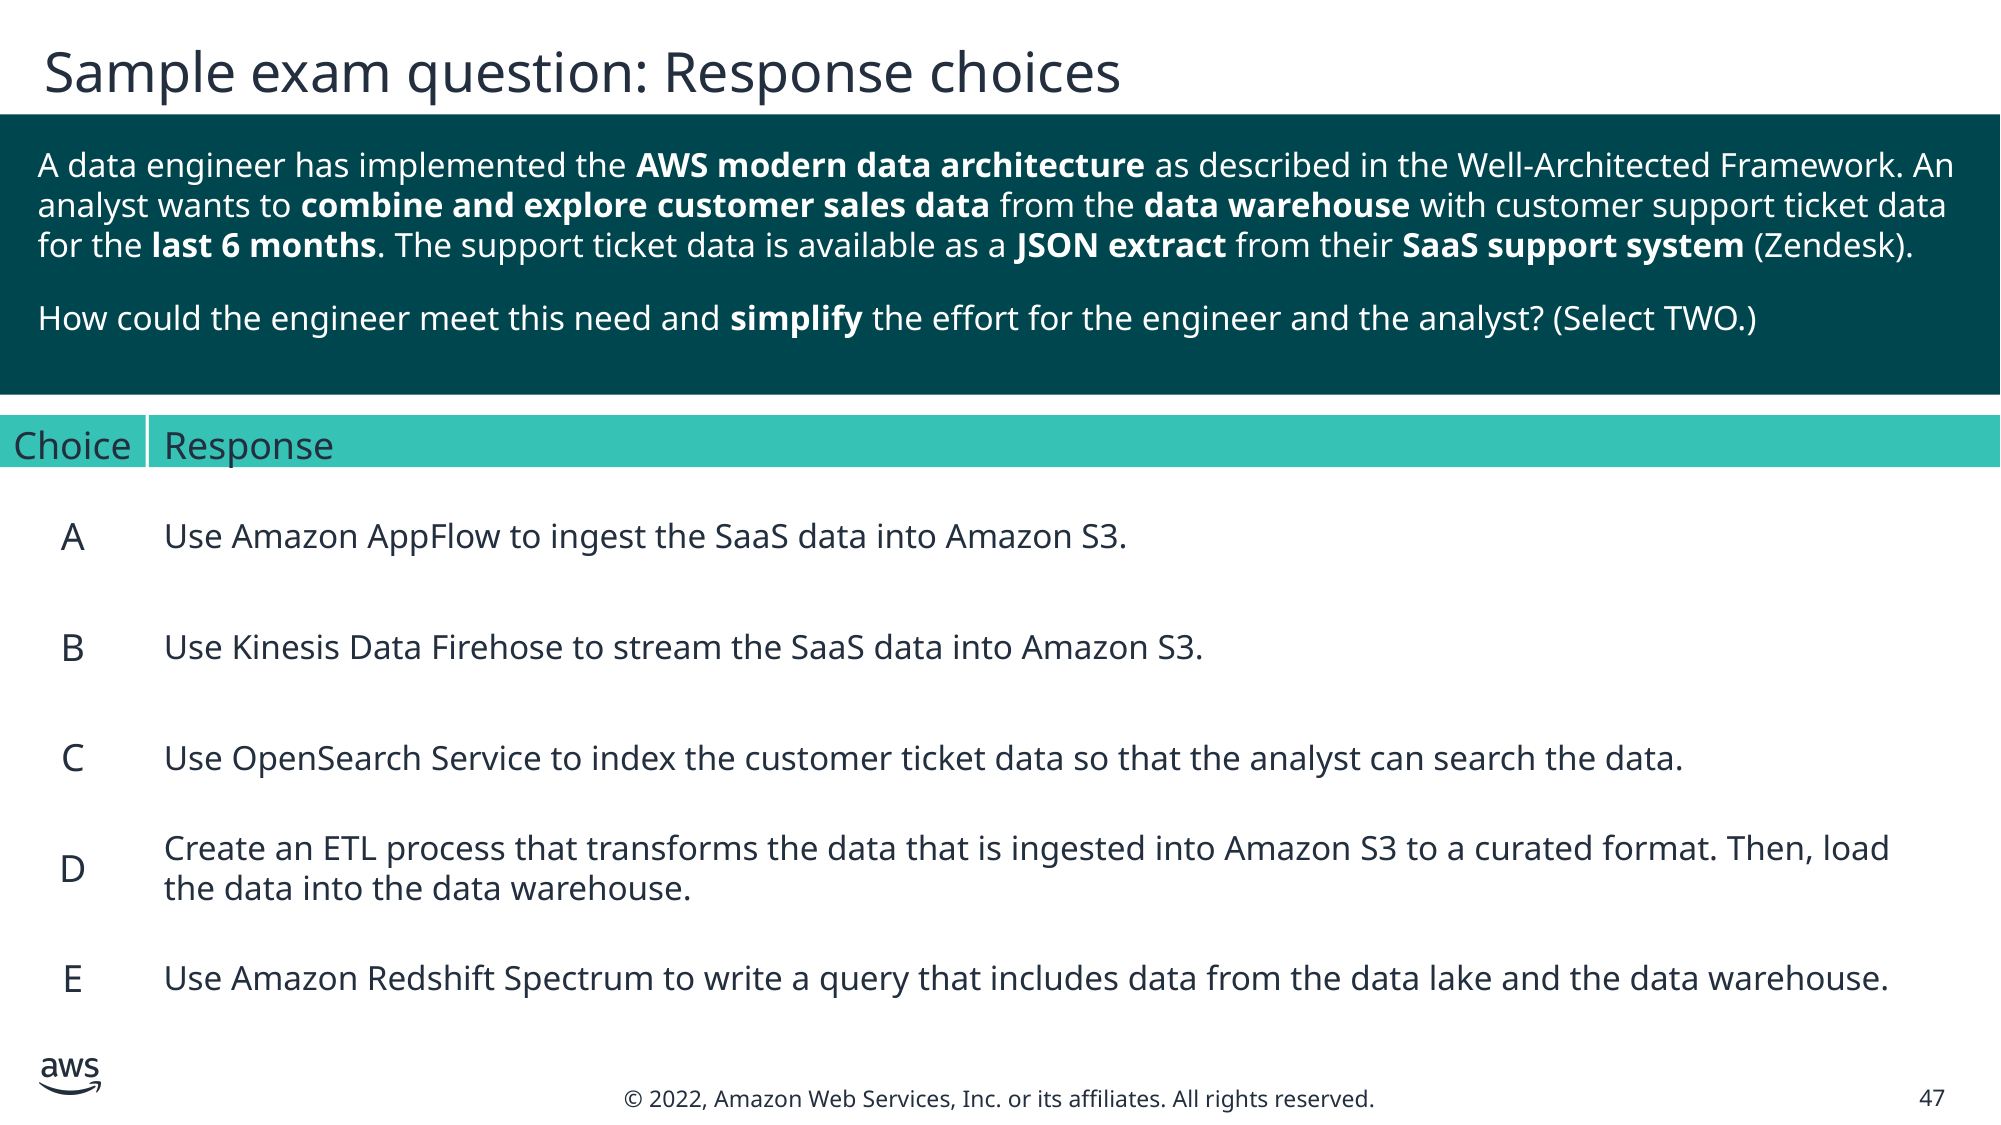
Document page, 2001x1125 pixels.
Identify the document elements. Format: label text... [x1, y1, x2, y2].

text_box Use OpenSearch Service to index the customer ticket data so that the analyst can search the data. [148, 704, 1949, 810]
text_box D [0, 814, 146, 920]
text_box C [0, 704, 146, 810]
text_box Response [148, 415, 2000, 468]
slide_number 47 [1881, 1077, 1961, 1121]
text_box Use Amazon Redshift Spectrum to write a query that includes data from the data lake and the data warehouse. [148, 924, 1949, 1030]
text_box E [0, 924, 146, 1030]
text_box Use Kinesis Data Firehose to stream the SaaS data into Amazon S3. [148, 593, 1949, 699]
text_box Use Amazon AppFlow to ingest the SaaS data into Amazon S3. [148, 483, 1949, 589]
text_box Choice [0, 415, 146, 468]
title Sample exam question: Response choices [29, 29, 1961, 112]
text_box Create an ETL process that transforms the data that is ingested into Amazon S3 to a curated format. Then, load the data into the data warehouse. [148, 814, 1949, 920]
text_box A [0, 483, 146, 589]
text_box B [0, 593, 146, 699]
text_box A data engineer has implemented the AWS modern data architecture as described in the Well-Architected Framework. An analyst wants to combine and explore customer sales data from the data warehouse with customer support ticket data for the last 6 months. The support ticket data is available as a JSON extract from their SaaS support system (Zendesk). How could the engineer meet this need and simplify the effort for the engineer and the analyst? (Select TWO.) [0, 114, 2000, 395]
picture [39, 1058, 101, 1095]
